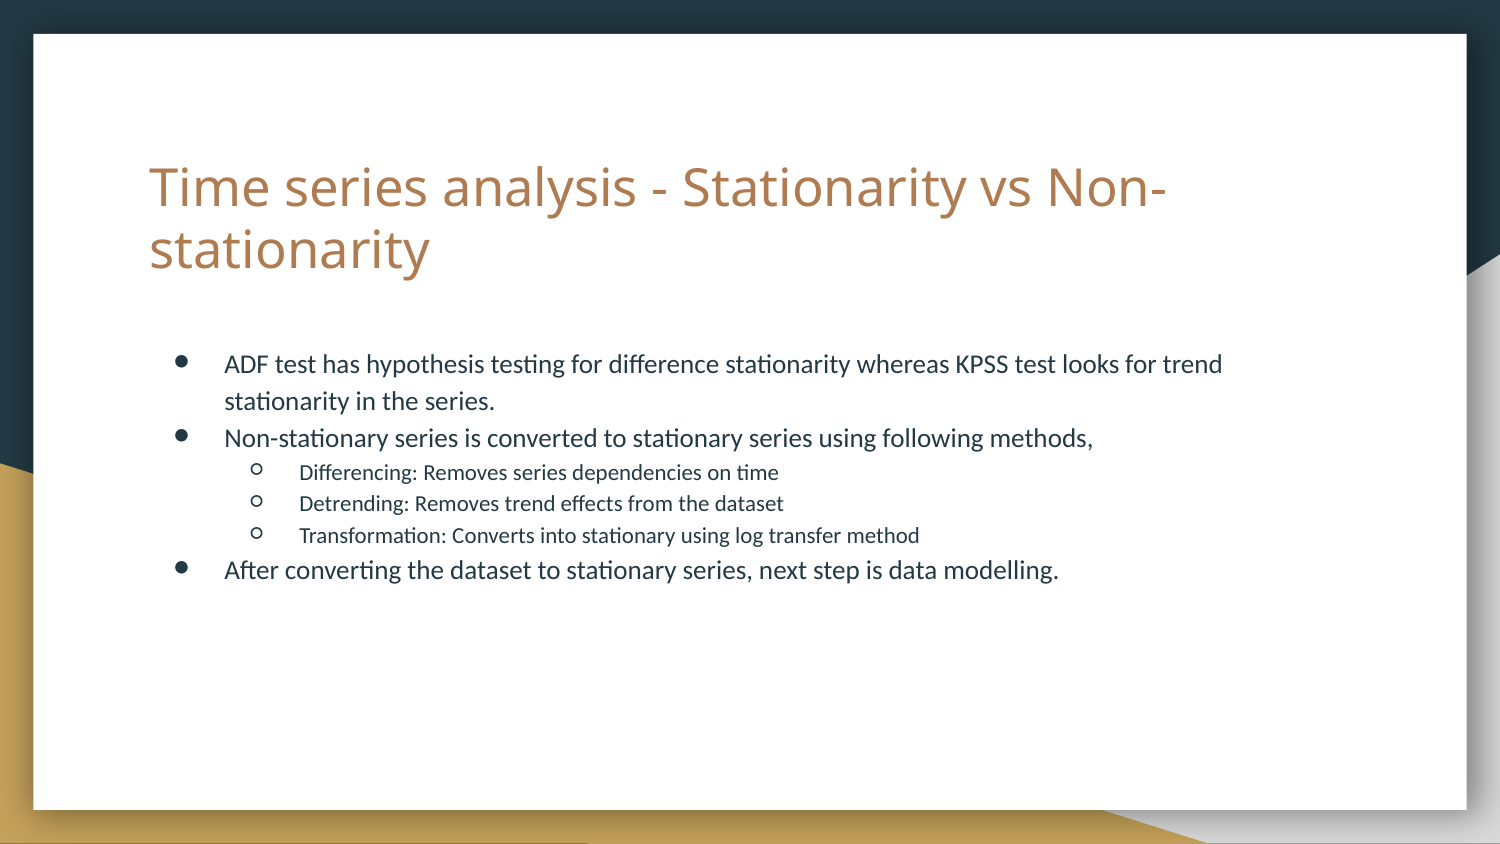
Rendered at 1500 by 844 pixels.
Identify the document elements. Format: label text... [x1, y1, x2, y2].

title Time series analysis - Stationarity vs Non-stationarity [134, 138, 1366, 296]
list ADF test has hypothesis testing for difference stationarity whereas KPSS test looks for trend stationarity in the series. Non-stationary series is converted to stationary series using following methods, Differencing: Removes series dependencies on time Detrending: Removes trend effects from the dataset Transformation: Converts into stationary using log transfer method After converting the dataset to stationary series, next step is data modelling. [134, 326, 1366, 729]
